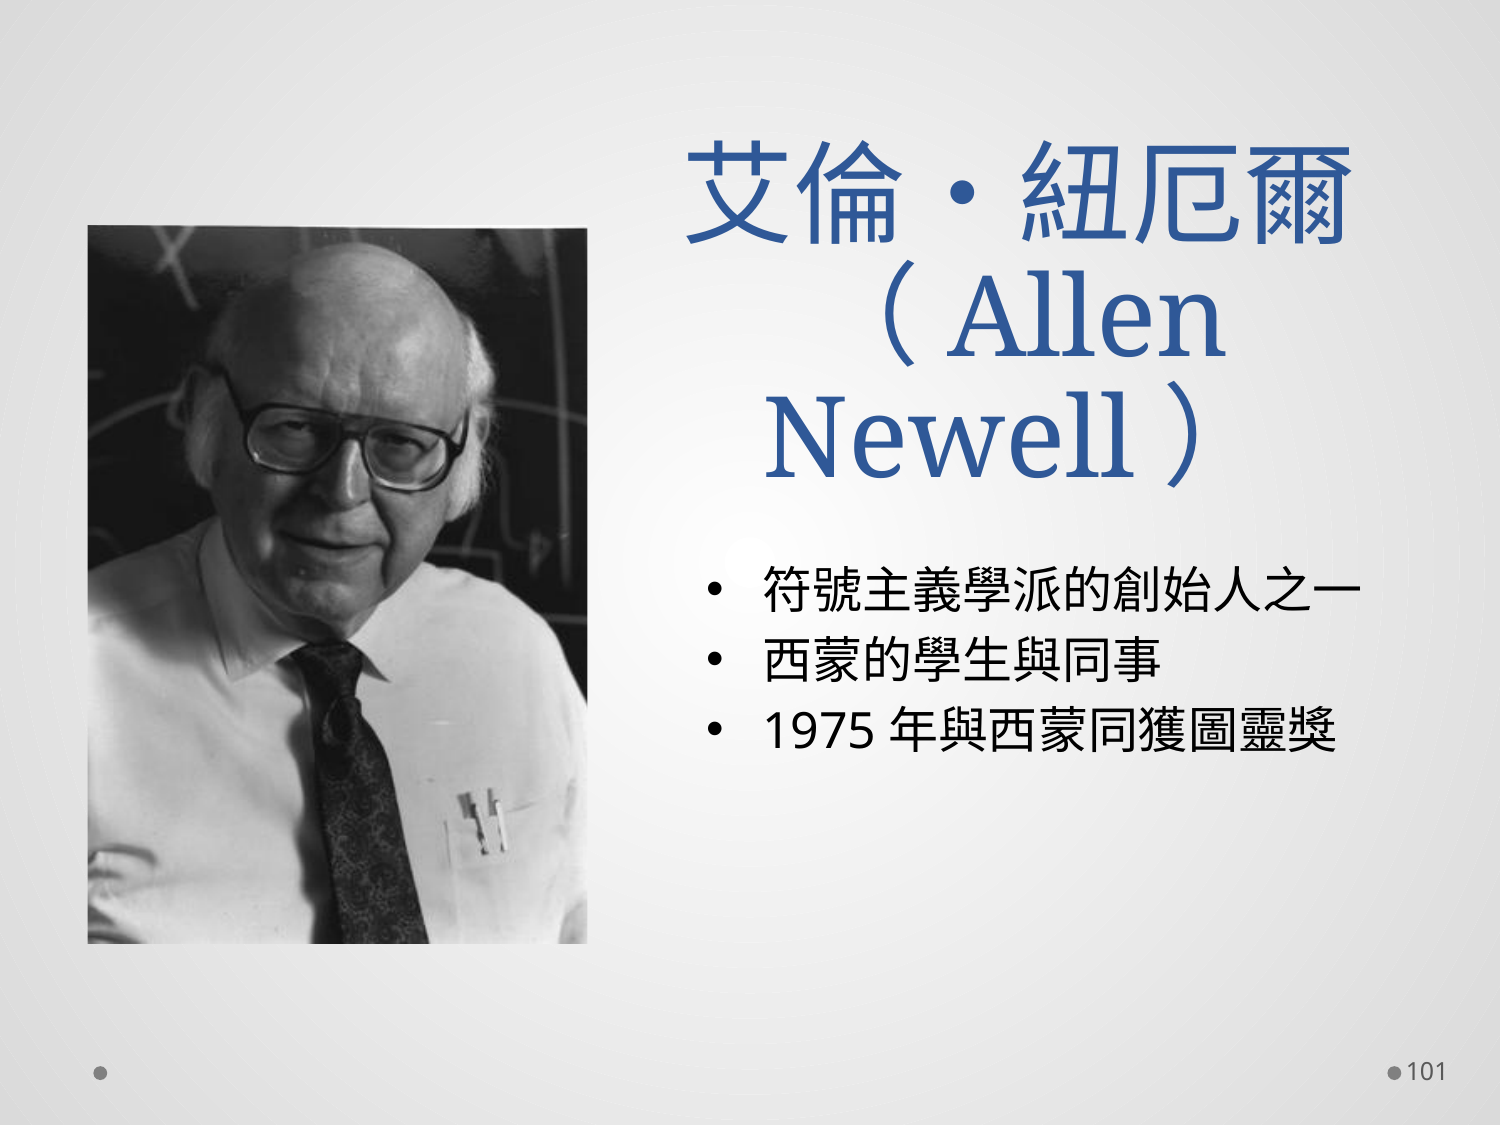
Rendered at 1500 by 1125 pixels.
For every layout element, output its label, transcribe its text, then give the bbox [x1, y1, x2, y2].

title 艾倫•紐厄爾（Allen Newell） [624, 224, 1413, 413]
slide_number 101 [1401, 1042, 1494, 1103]
list 符號主義學派的創始人之一 西蒙的學生與同事 1975年與西蒙同獲圖靈獎 [690, 550, 1391, 1039]
picture [87, 224, 588, 944]
